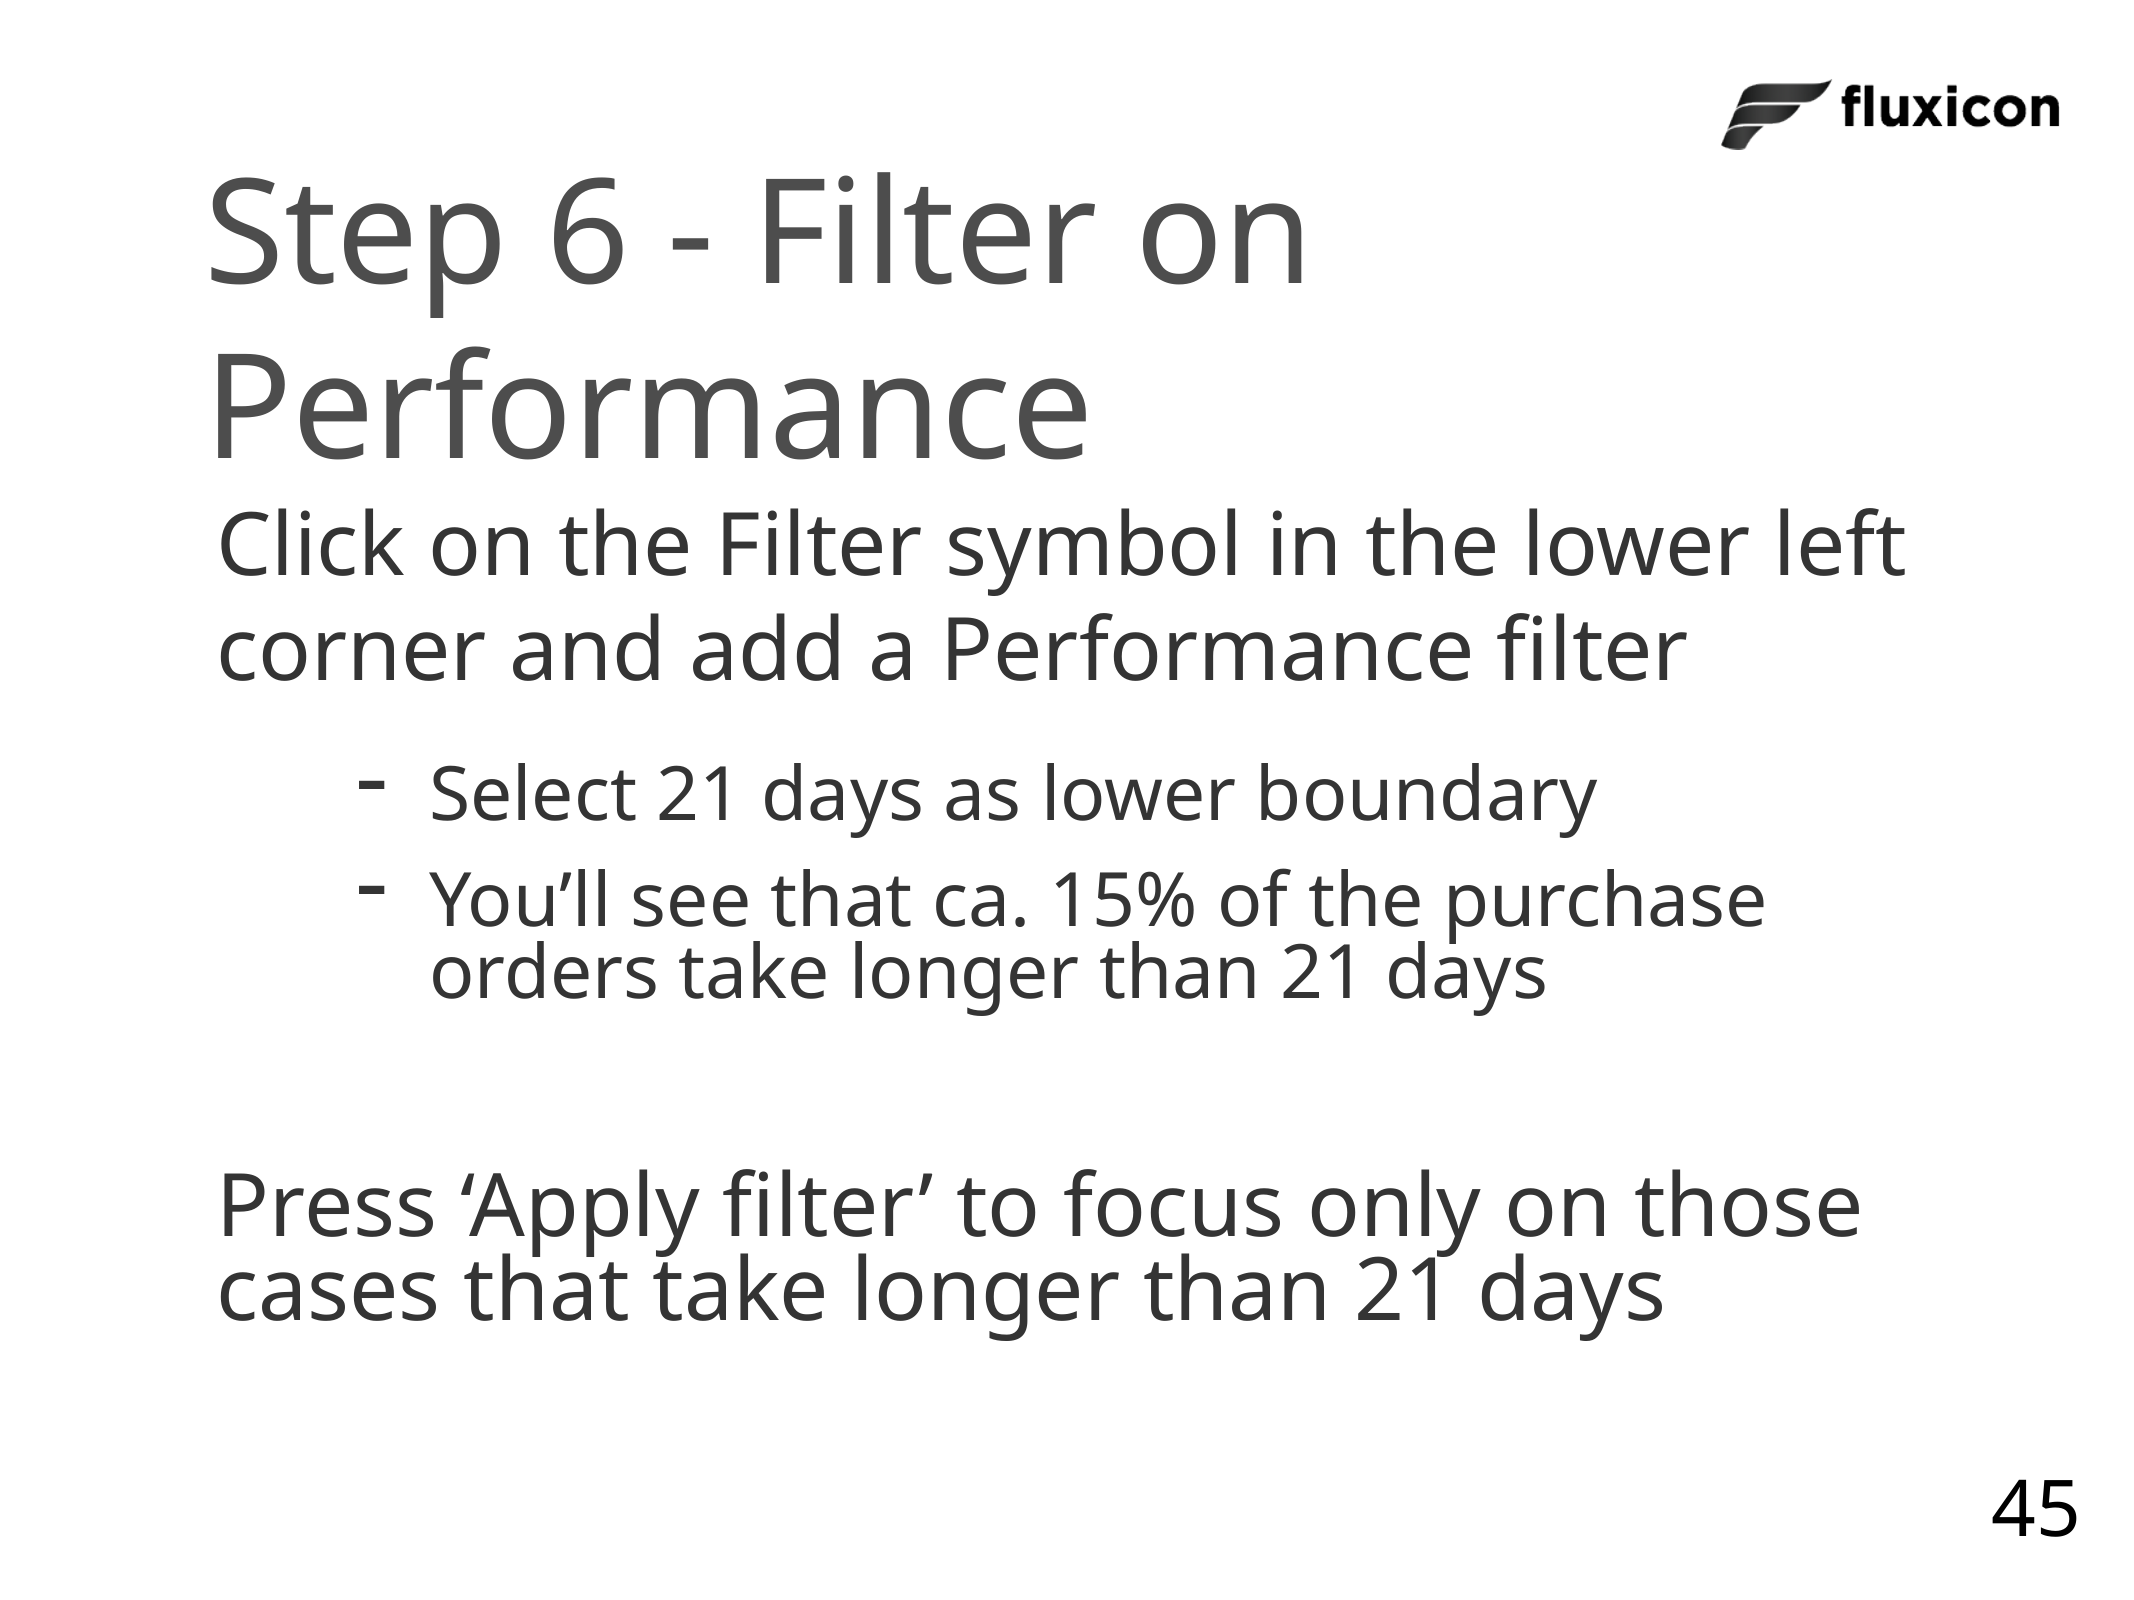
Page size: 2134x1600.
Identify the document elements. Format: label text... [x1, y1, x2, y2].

list Click on the Filter symbol in the lower left corner and add a Performance filter Select 21 days as lower boundary You’ll see that ca. 15% of the purchase orders take longer than 21 days Press ‘Apply filter’ to focus only on those cases that take longer than 21 days [210, 481, 1950, 1465]
text_box 45 [1976, 1450, 2105, 1573]
title Step 6 - Filter on Performance [197, 208, 1973, 417]
picture [1721, 78, 2063, 150]
